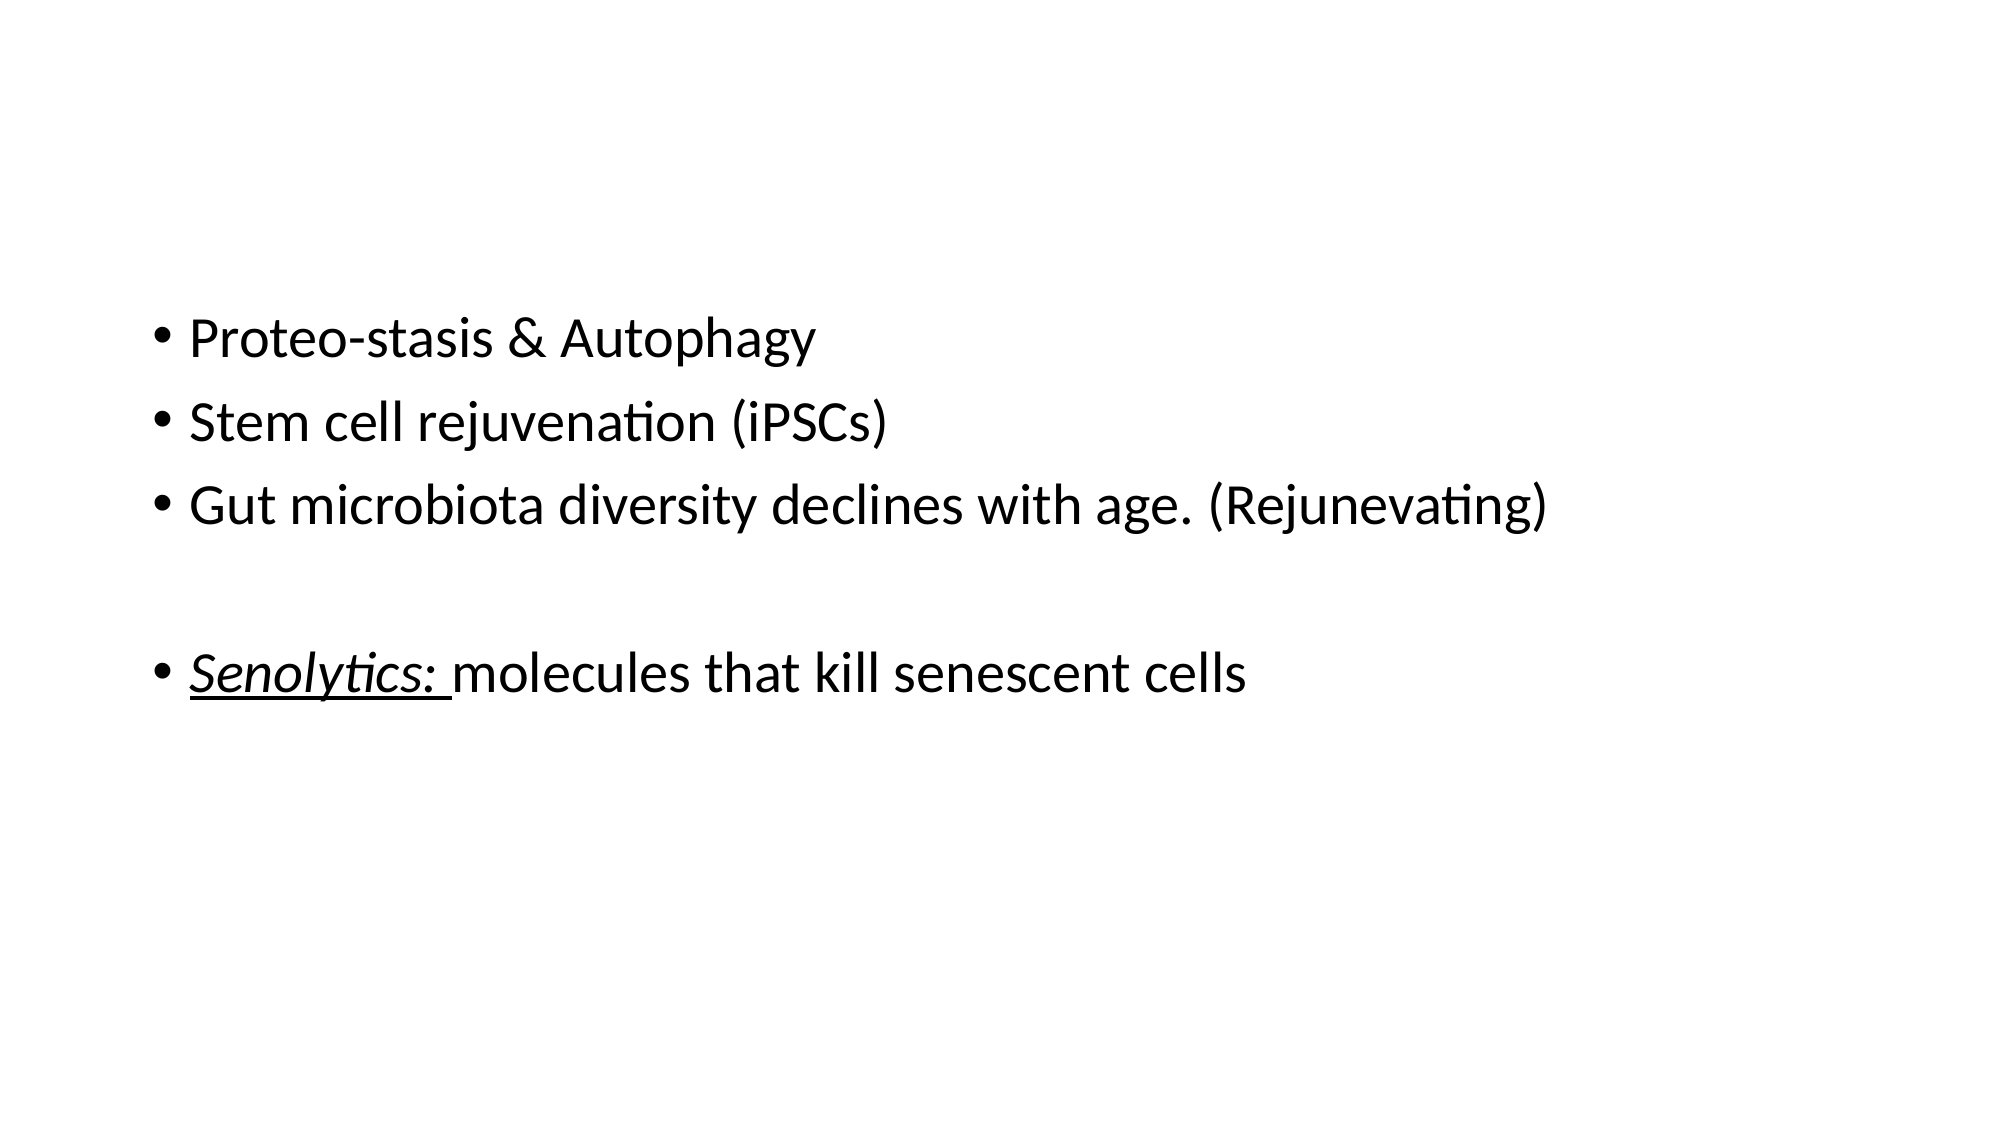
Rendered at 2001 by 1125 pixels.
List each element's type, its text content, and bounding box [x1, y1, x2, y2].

list Proteo-stasis & Autophagy Stem cell rejuvenation (iPSCs) Gut microbiota diversity declines with age. (Rejunevating) Senolytics: molecules that kill senescent cells [137, 299, 1863, 1014]
